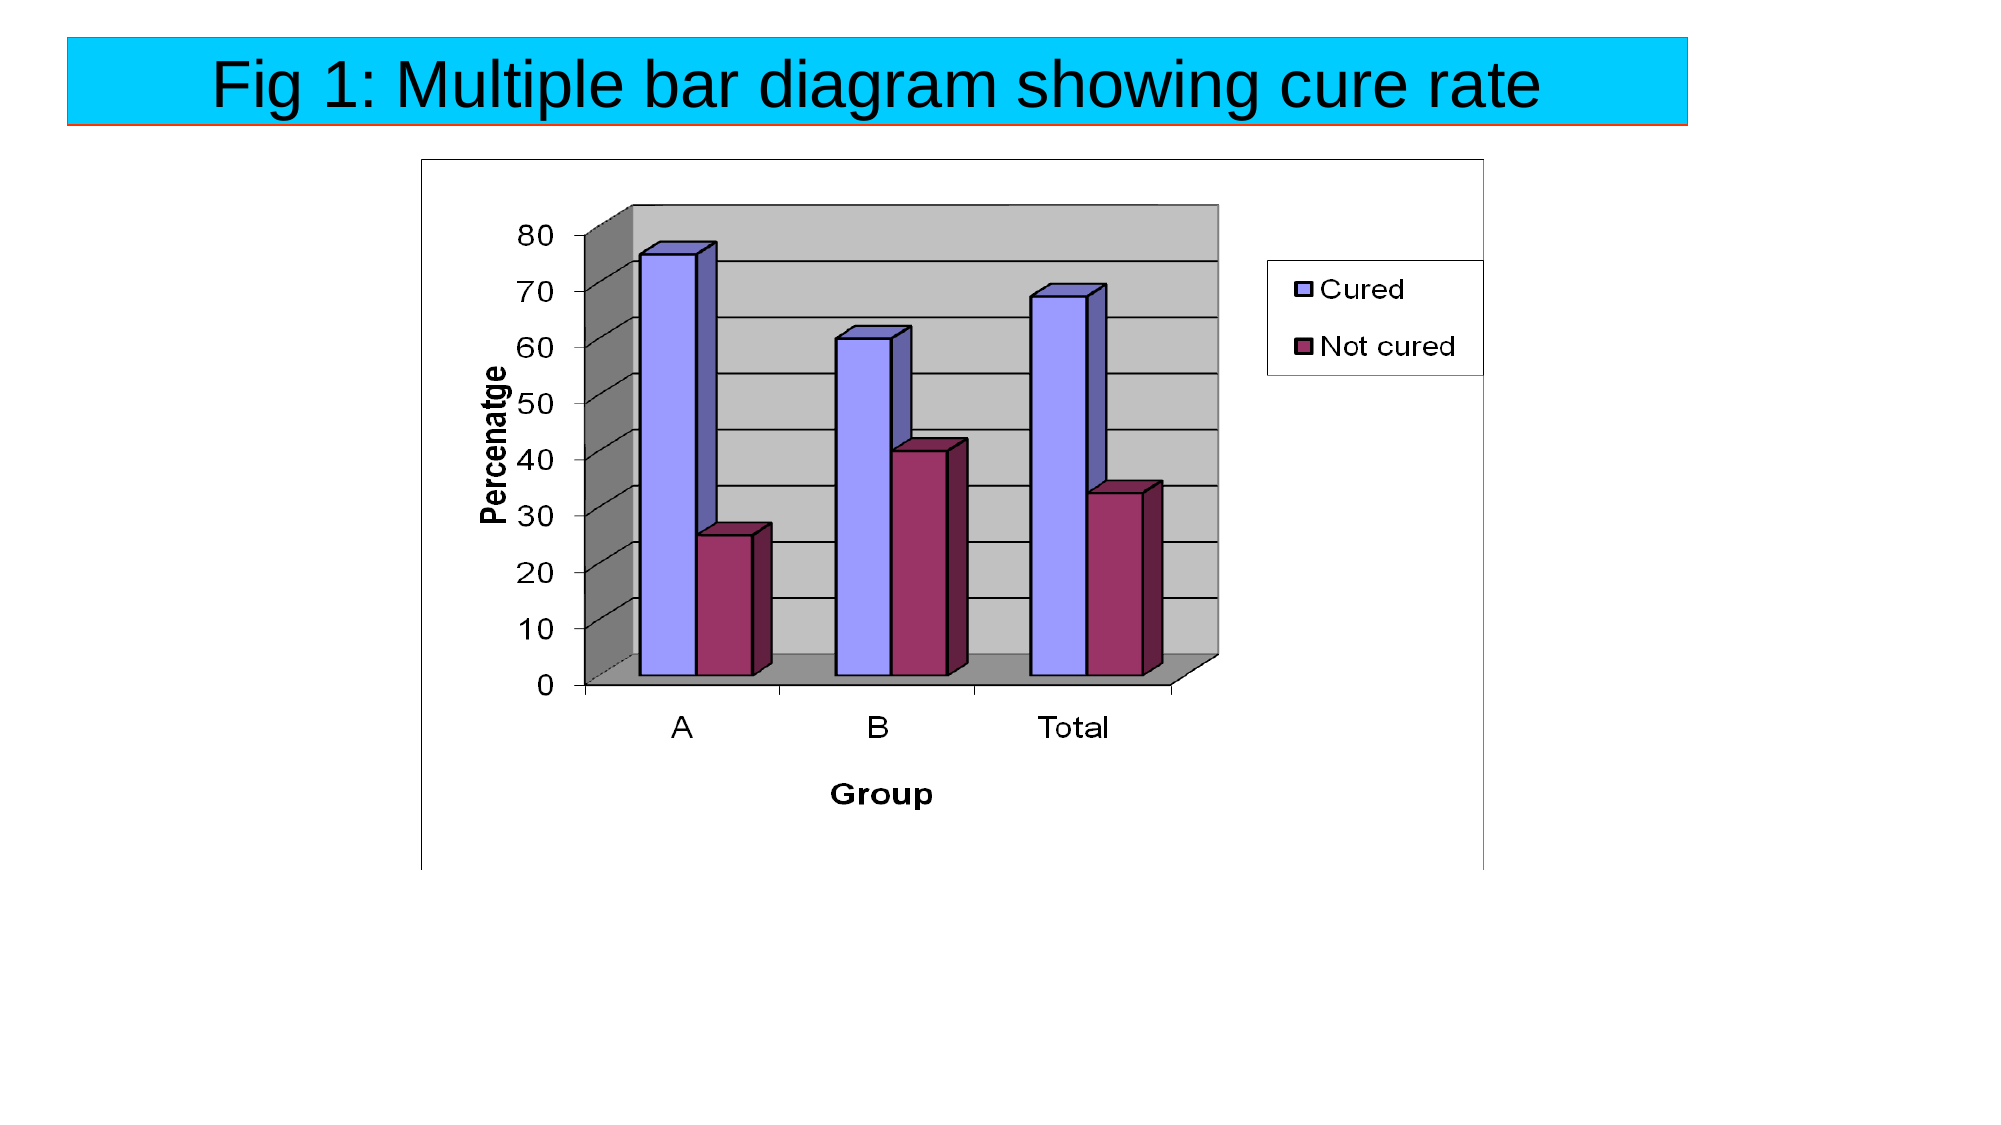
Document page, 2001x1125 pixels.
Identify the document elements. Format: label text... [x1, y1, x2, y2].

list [421, 159, 1484, 870]
text_box Fig 1: Multiple bar diagram showing cure rate [67, 37, 1688, 125]
